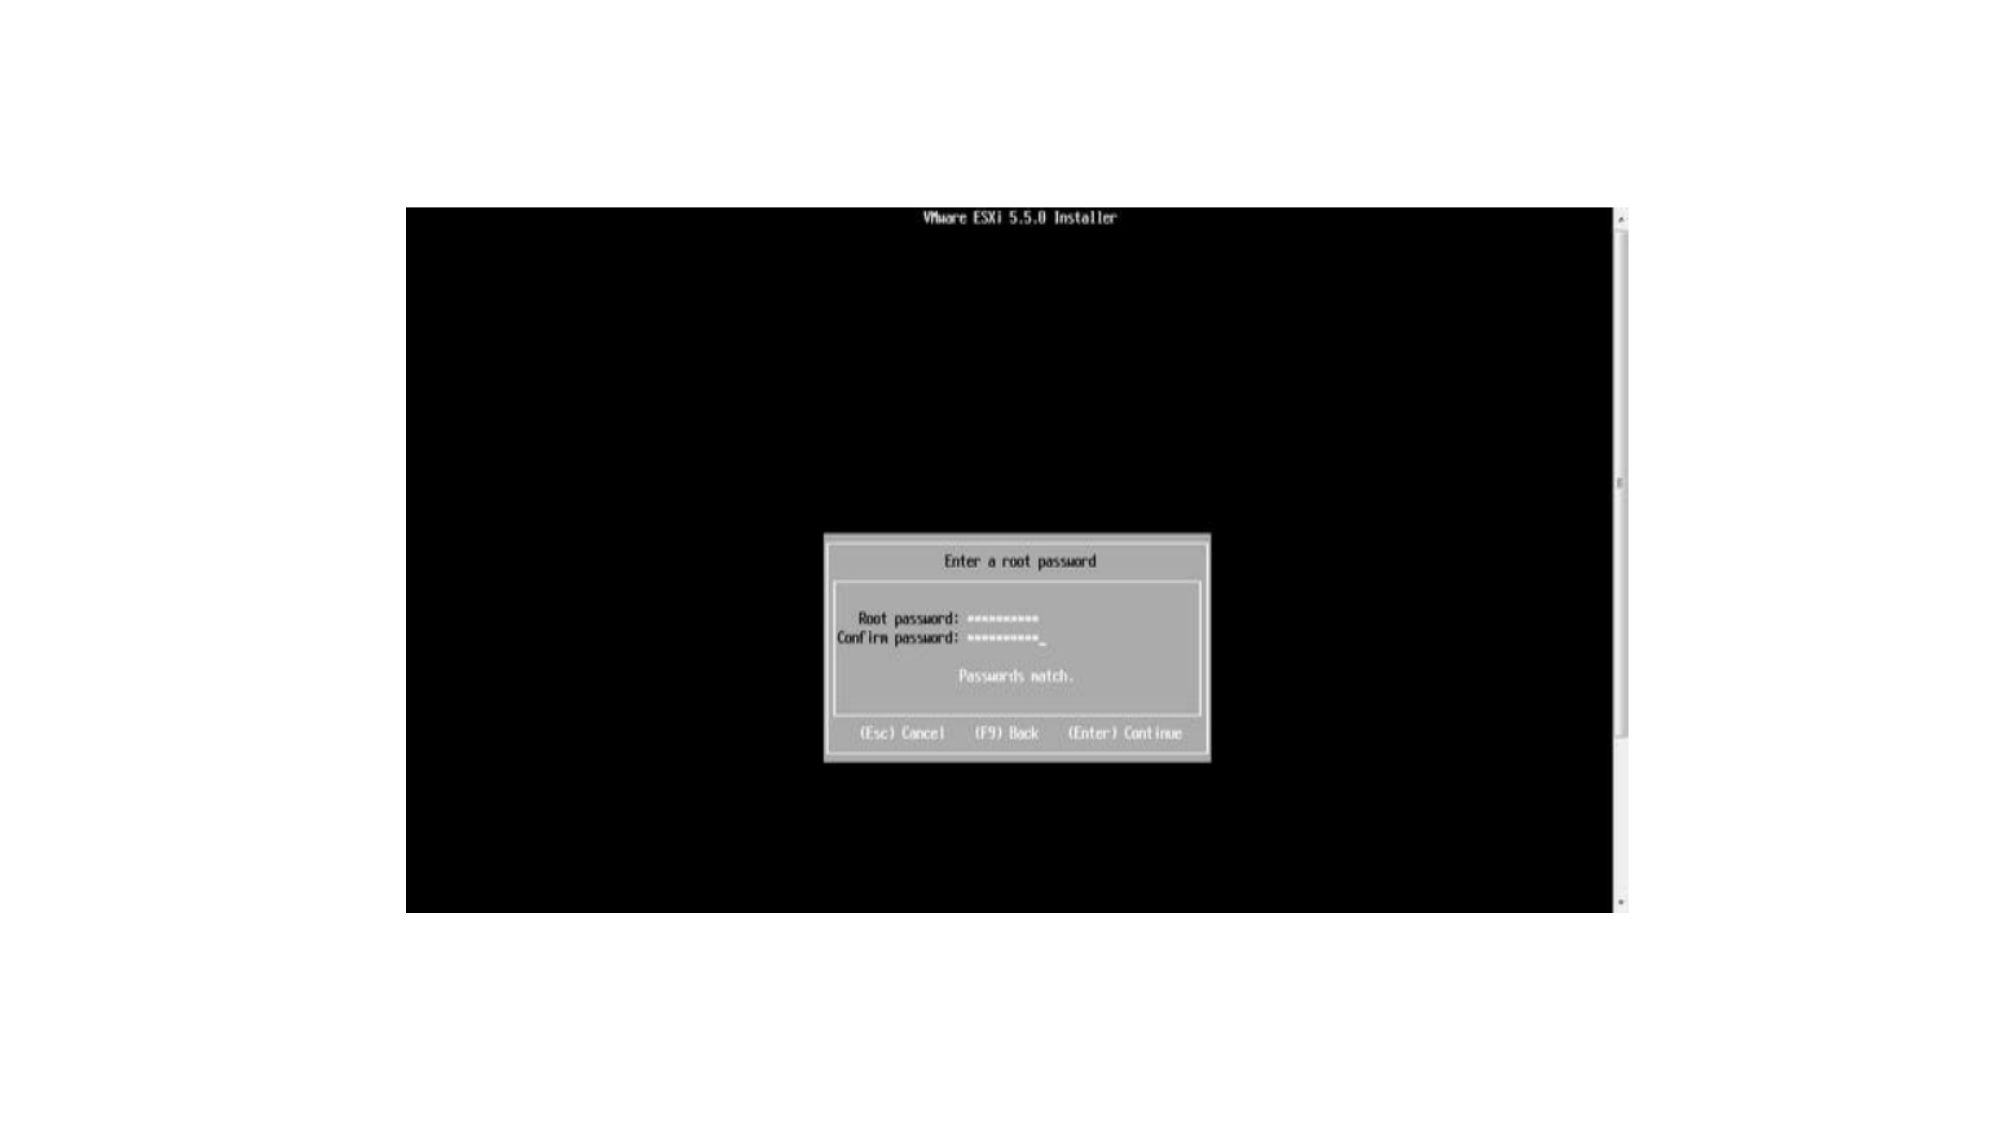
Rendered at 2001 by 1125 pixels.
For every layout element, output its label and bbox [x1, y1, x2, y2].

picture [406, 206, 1630, 913]
